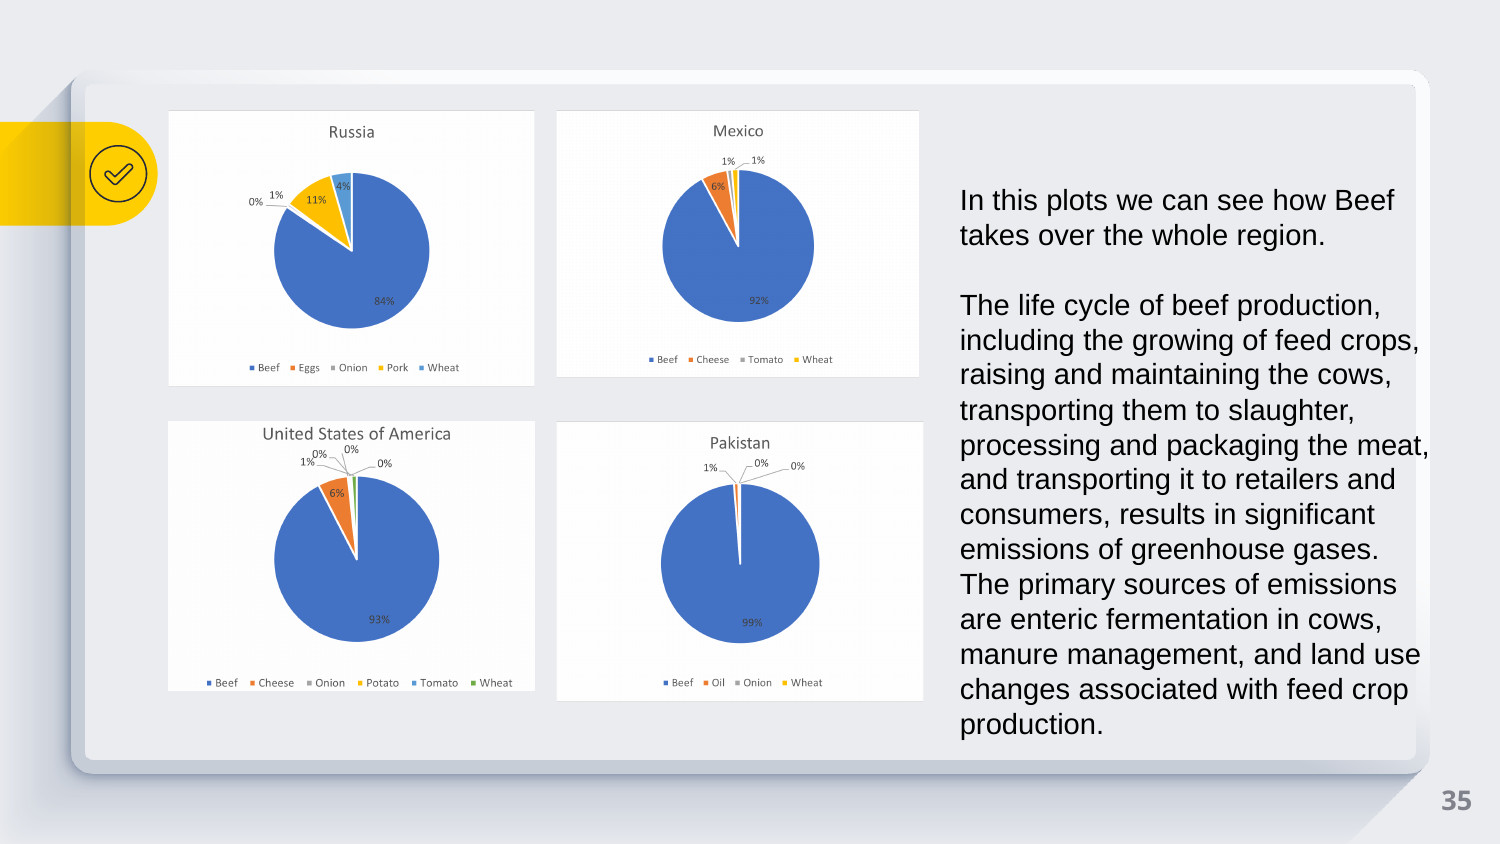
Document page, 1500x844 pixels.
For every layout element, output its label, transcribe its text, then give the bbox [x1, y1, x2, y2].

text_box In this plots we can see how Beef takes over the whole region. The life cycle of beef production, including the growing of feed crops, raising and maintaining the cows, transporting them to slaughter, processing and packaging the meat, and transporting it to retailers and consumers, results in significant emissions of greenhouse gases. The primary sources of emissions are enteric fermentation in cows, manure management, and land use changes associated with feed crop production. [945, 173, 1449, 748]
slide_number 35 [1414, 759, 1500, 844]
picture [0, 0, 1500, 844]
